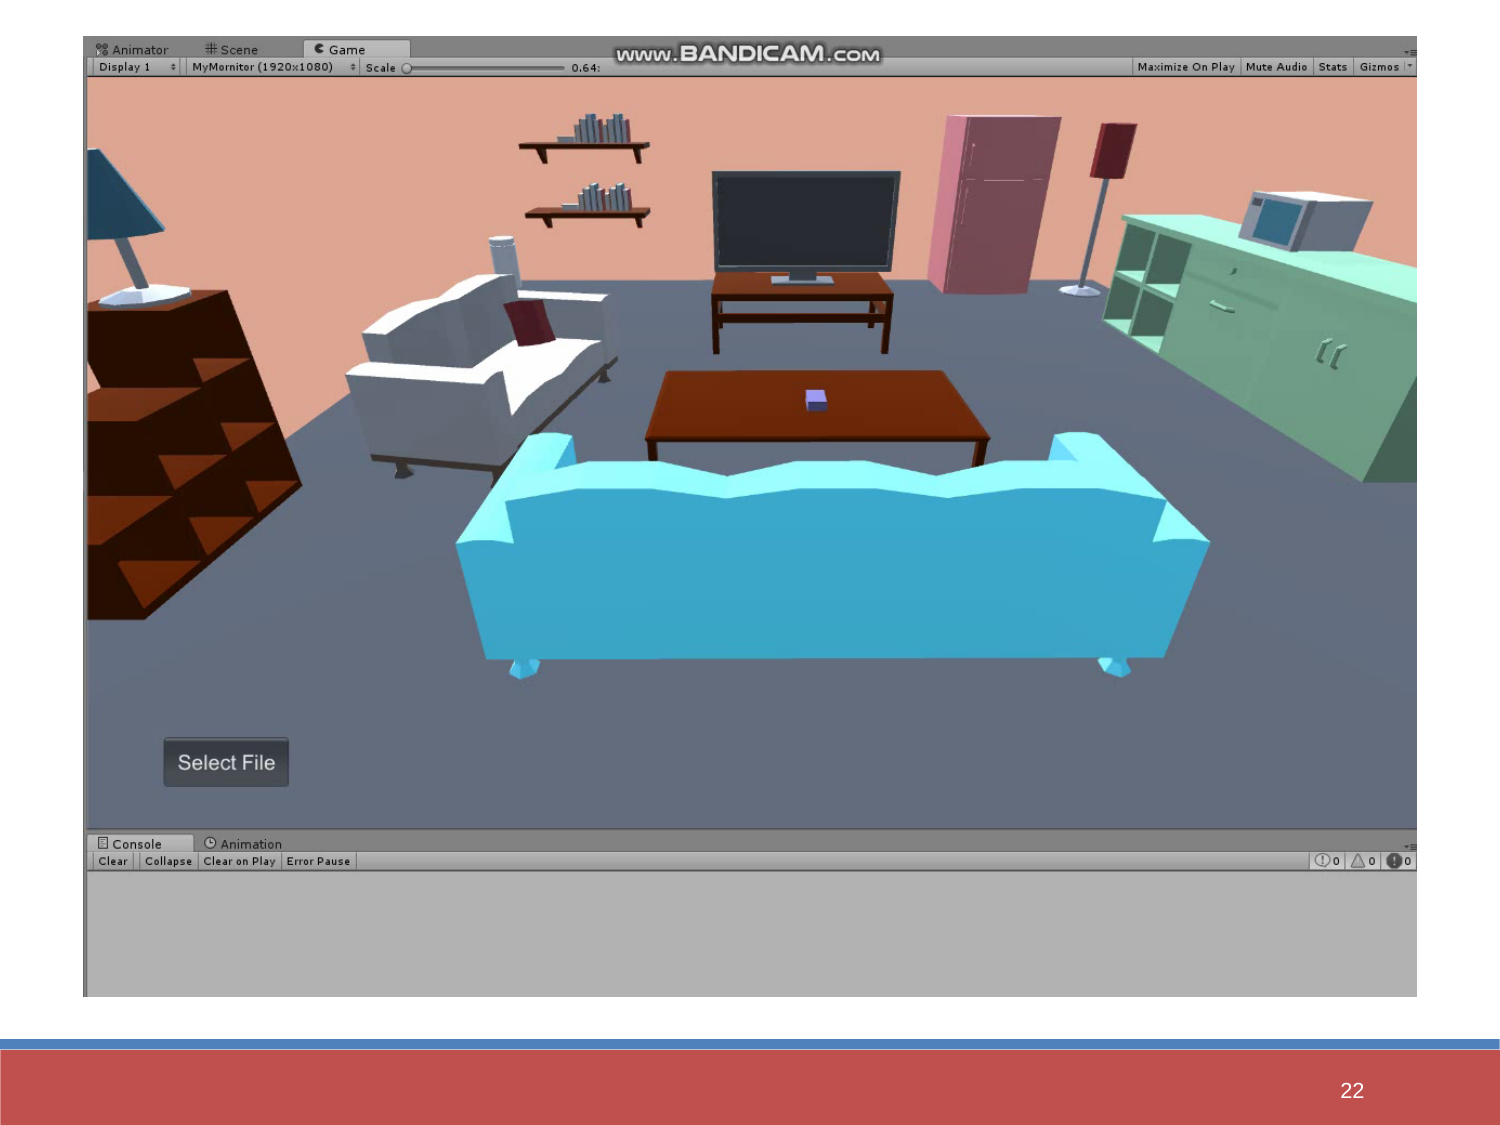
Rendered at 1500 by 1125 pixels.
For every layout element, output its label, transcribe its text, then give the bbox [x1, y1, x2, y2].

slide_number 22 [1218, 1059, 1380, 1120]
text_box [82, 35, 1418, 998]
